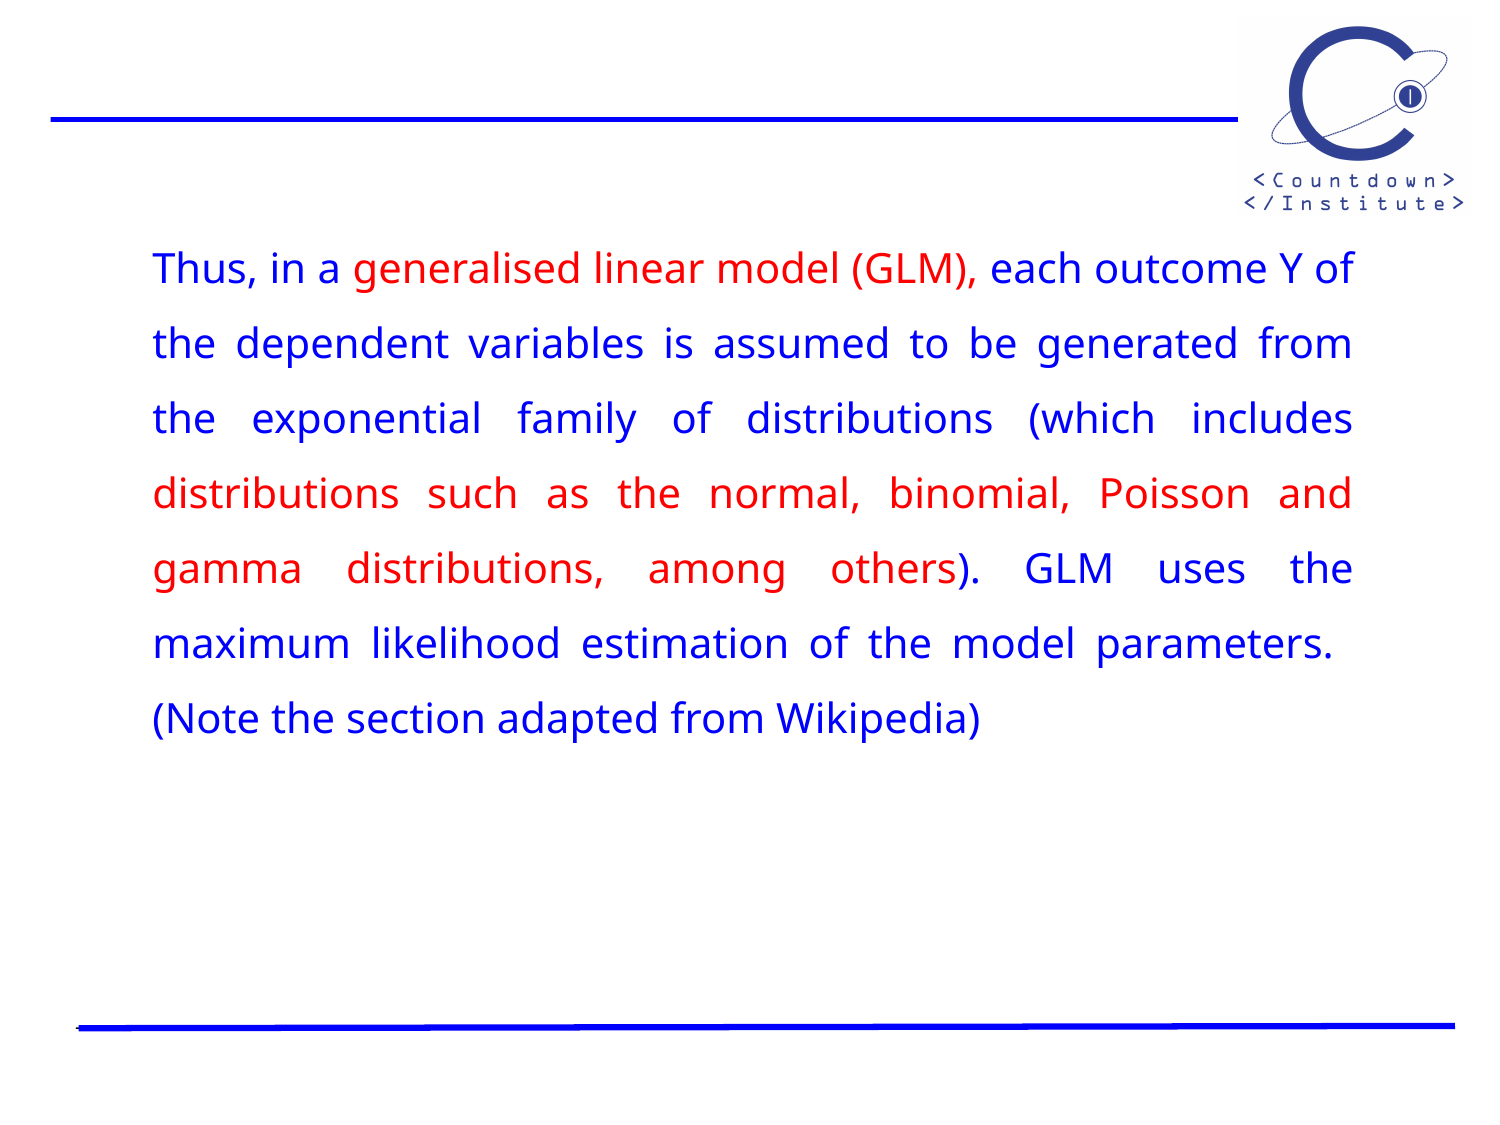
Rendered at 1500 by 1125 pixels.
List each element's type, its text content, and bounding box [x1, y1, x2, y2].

text_box Thus, in a generalised linear model (GLM), each outcome Y of the dependent variables is assumed to be generated from the exponential family of distributions (which includes distributions such as the normal, binomial, Poisson and gamma distributions, among others). GLM uses the maximum likelihood estimation of the model parameters. (Note the section adapted from Wikipedia) [137, 209, 1369, 750]
picture [1238, 17, 1471, 217]
